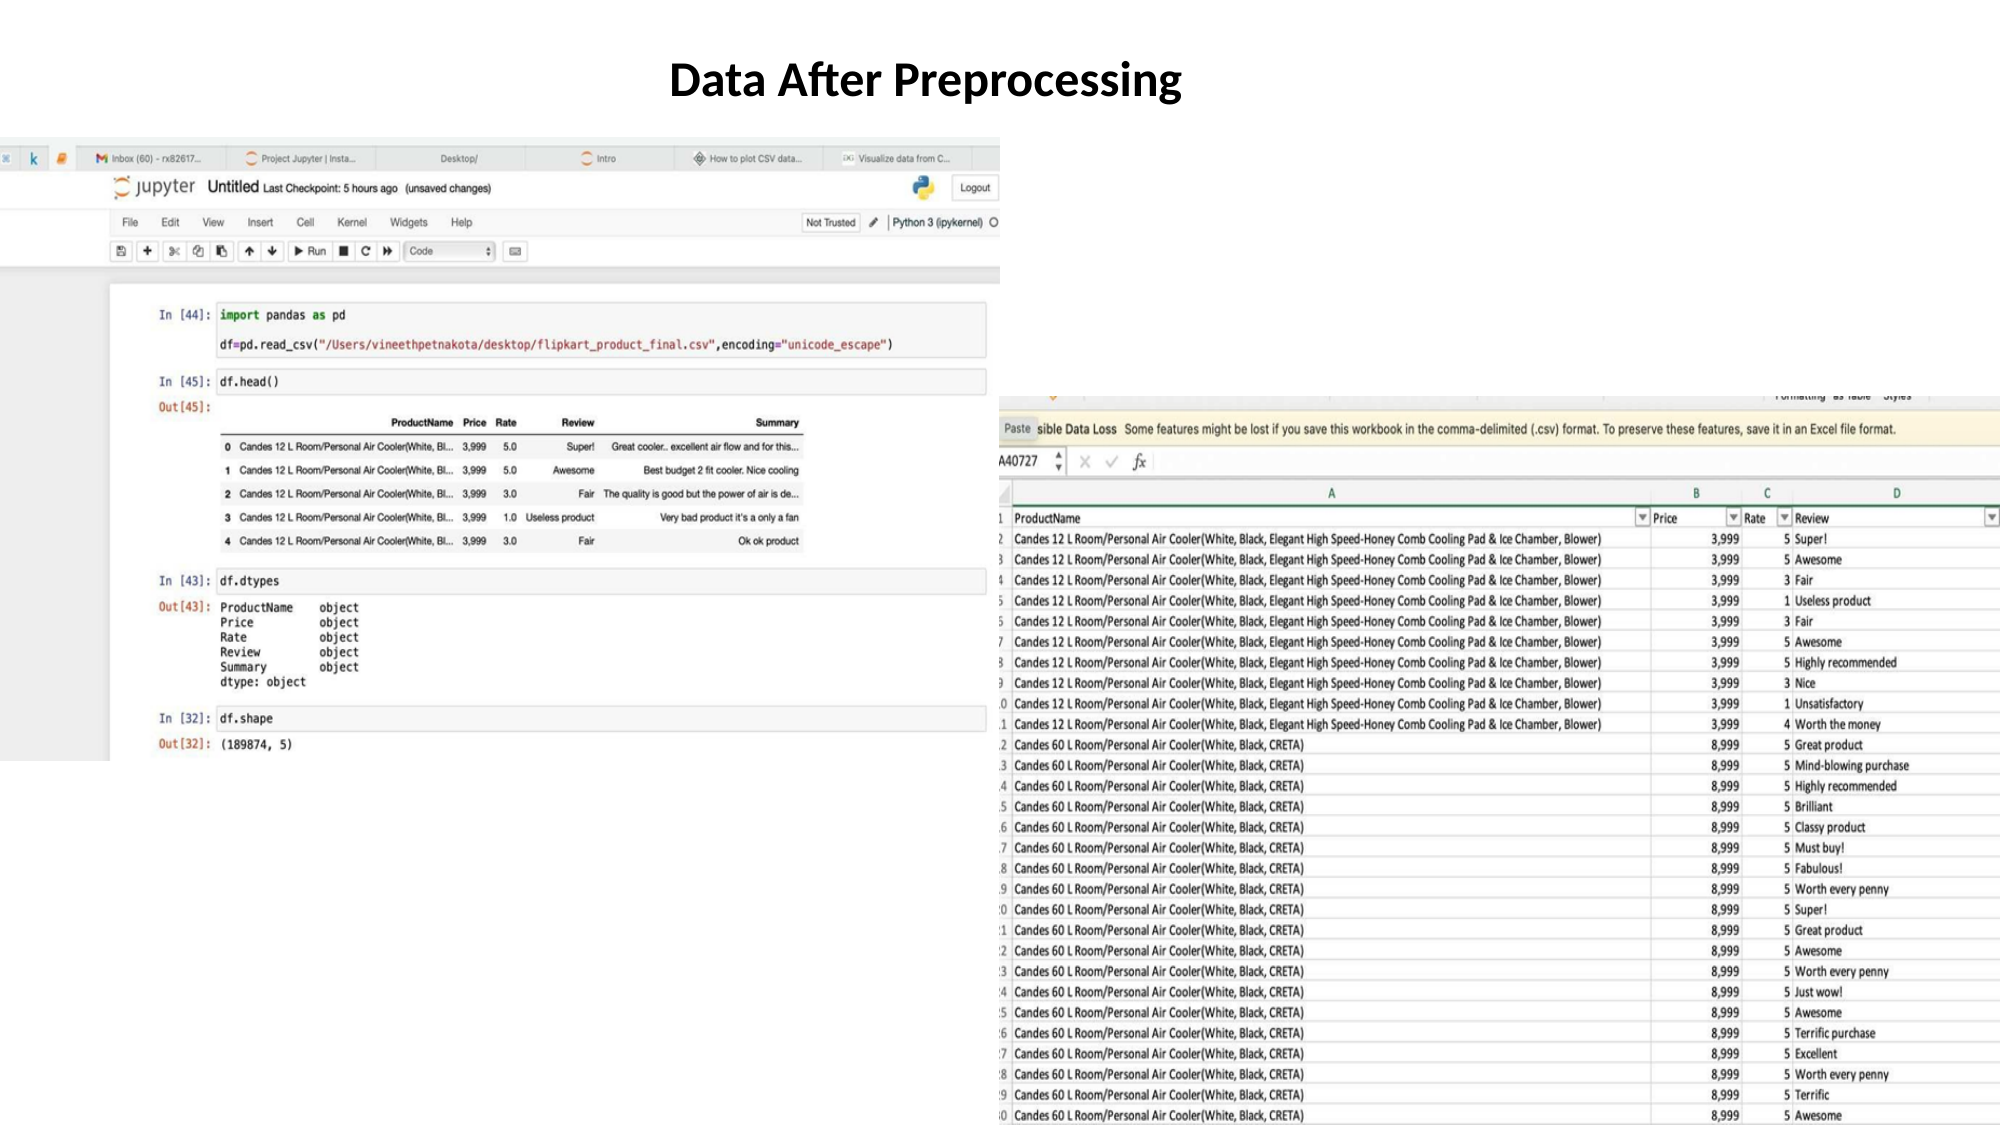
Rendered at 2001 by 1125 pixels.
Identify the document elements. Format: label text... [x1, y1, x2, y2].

text_box Data After Preprocessing [654, 38, 1249, 114]
text_box Data After Preprocessing [114, 57, 1278, 206]
picture [0, 137, 2000, 1125]
